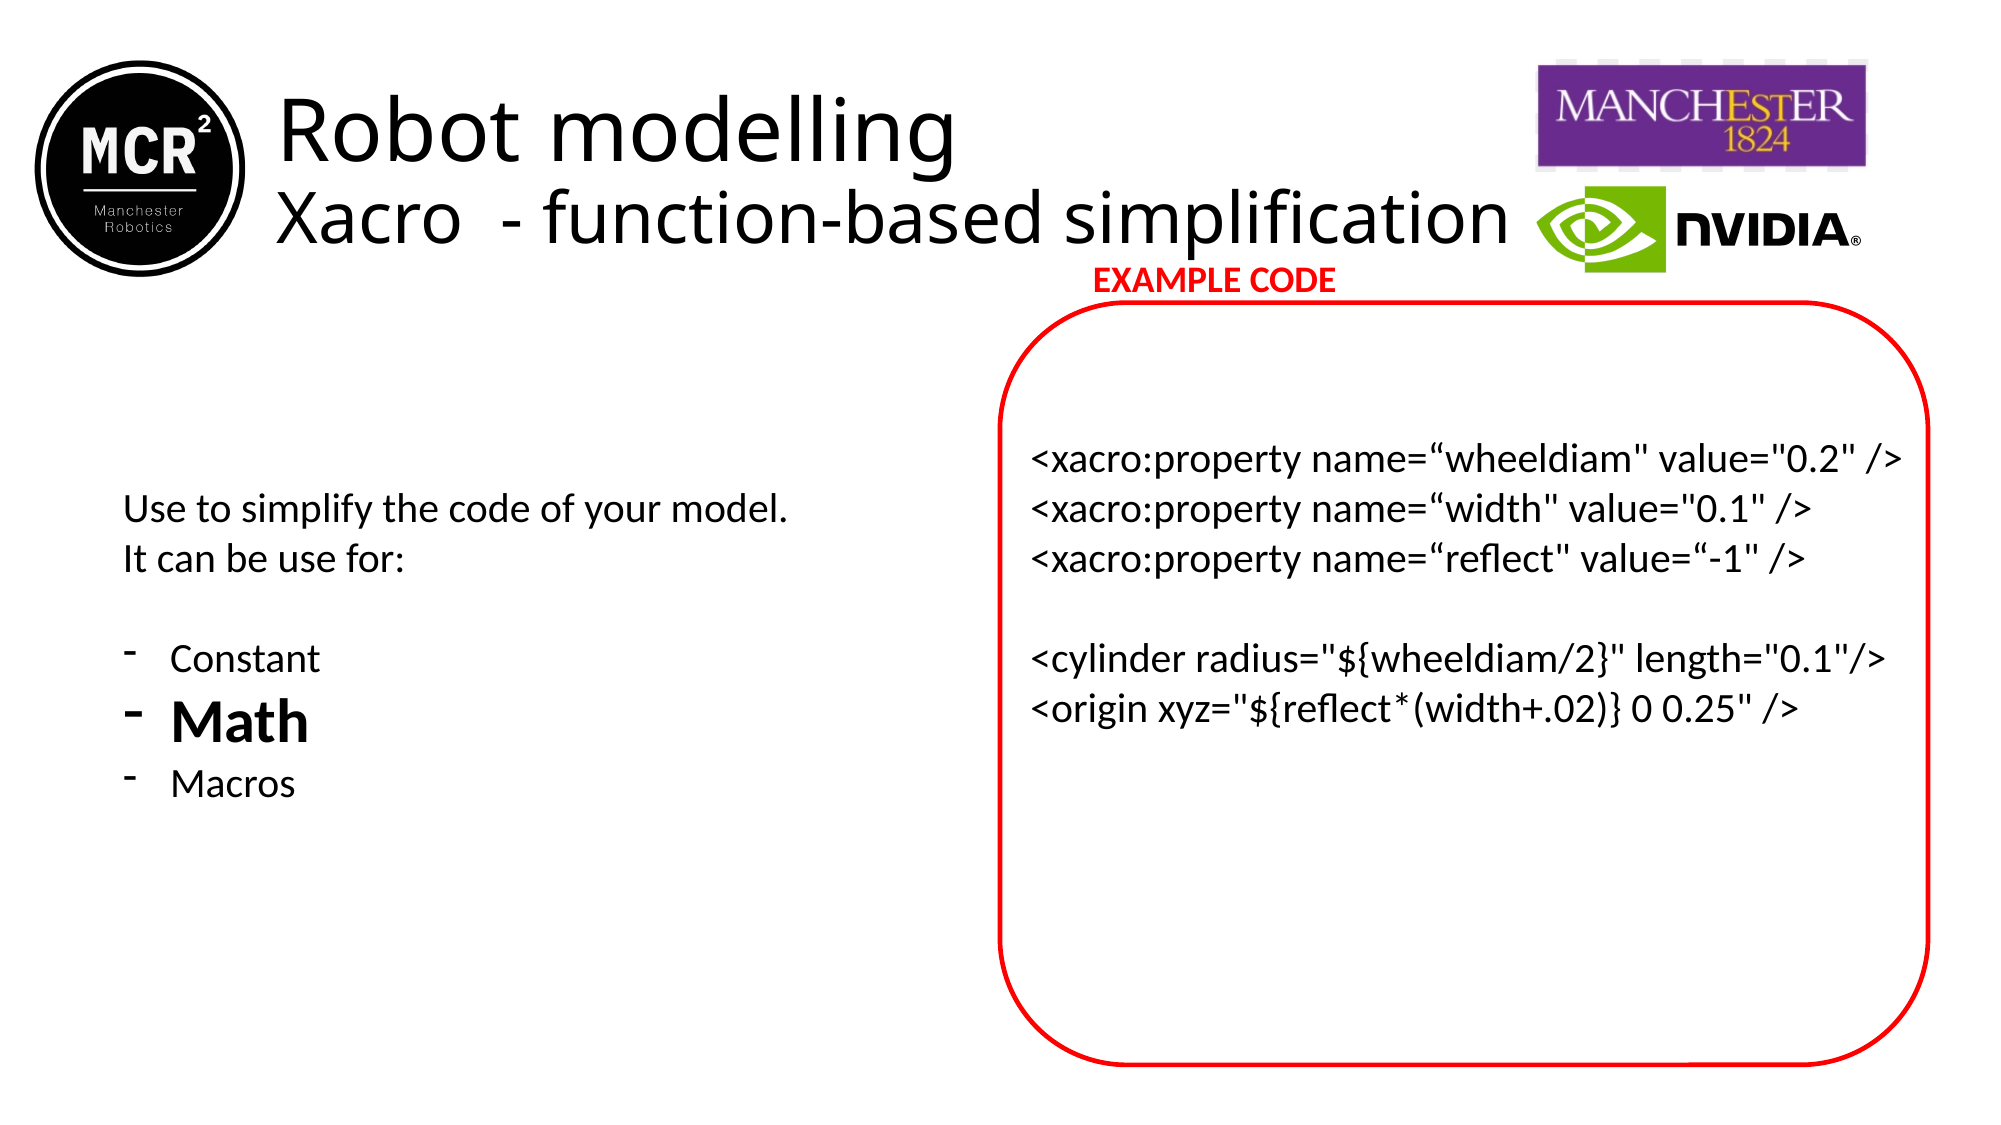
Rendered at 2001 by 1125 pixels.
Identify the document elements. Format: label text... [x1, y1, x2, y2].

text_box Robot modelling Xacro - function-based simplification [261, 59, 1565, 278]
text_box [997, 300, 1931, 1067]
picture [33, 59, 246, 278]
picture [1565, 59, 1869, 172]
picture [1565, 176, 1863, 278]
text_box <xacro:property name=“wheeldiam" value="0.2" /> <xacro:property name=“width" value="0.1" /> <xacro:property name=“reflect" value=“-1" /> <cylinder radius="${wheeldiam/2}" length="0.1"/> <origin xyz="${reflect*(width+.02)} 0 0.25" /> [1015, 423, 2000, 739]
text_box Use to simplify the code of your model. It can be use for: Constant Math Macros [108, 473, 823, 898]
text_box EXAMPLE CODE [1078, 278, 1352, 308]
